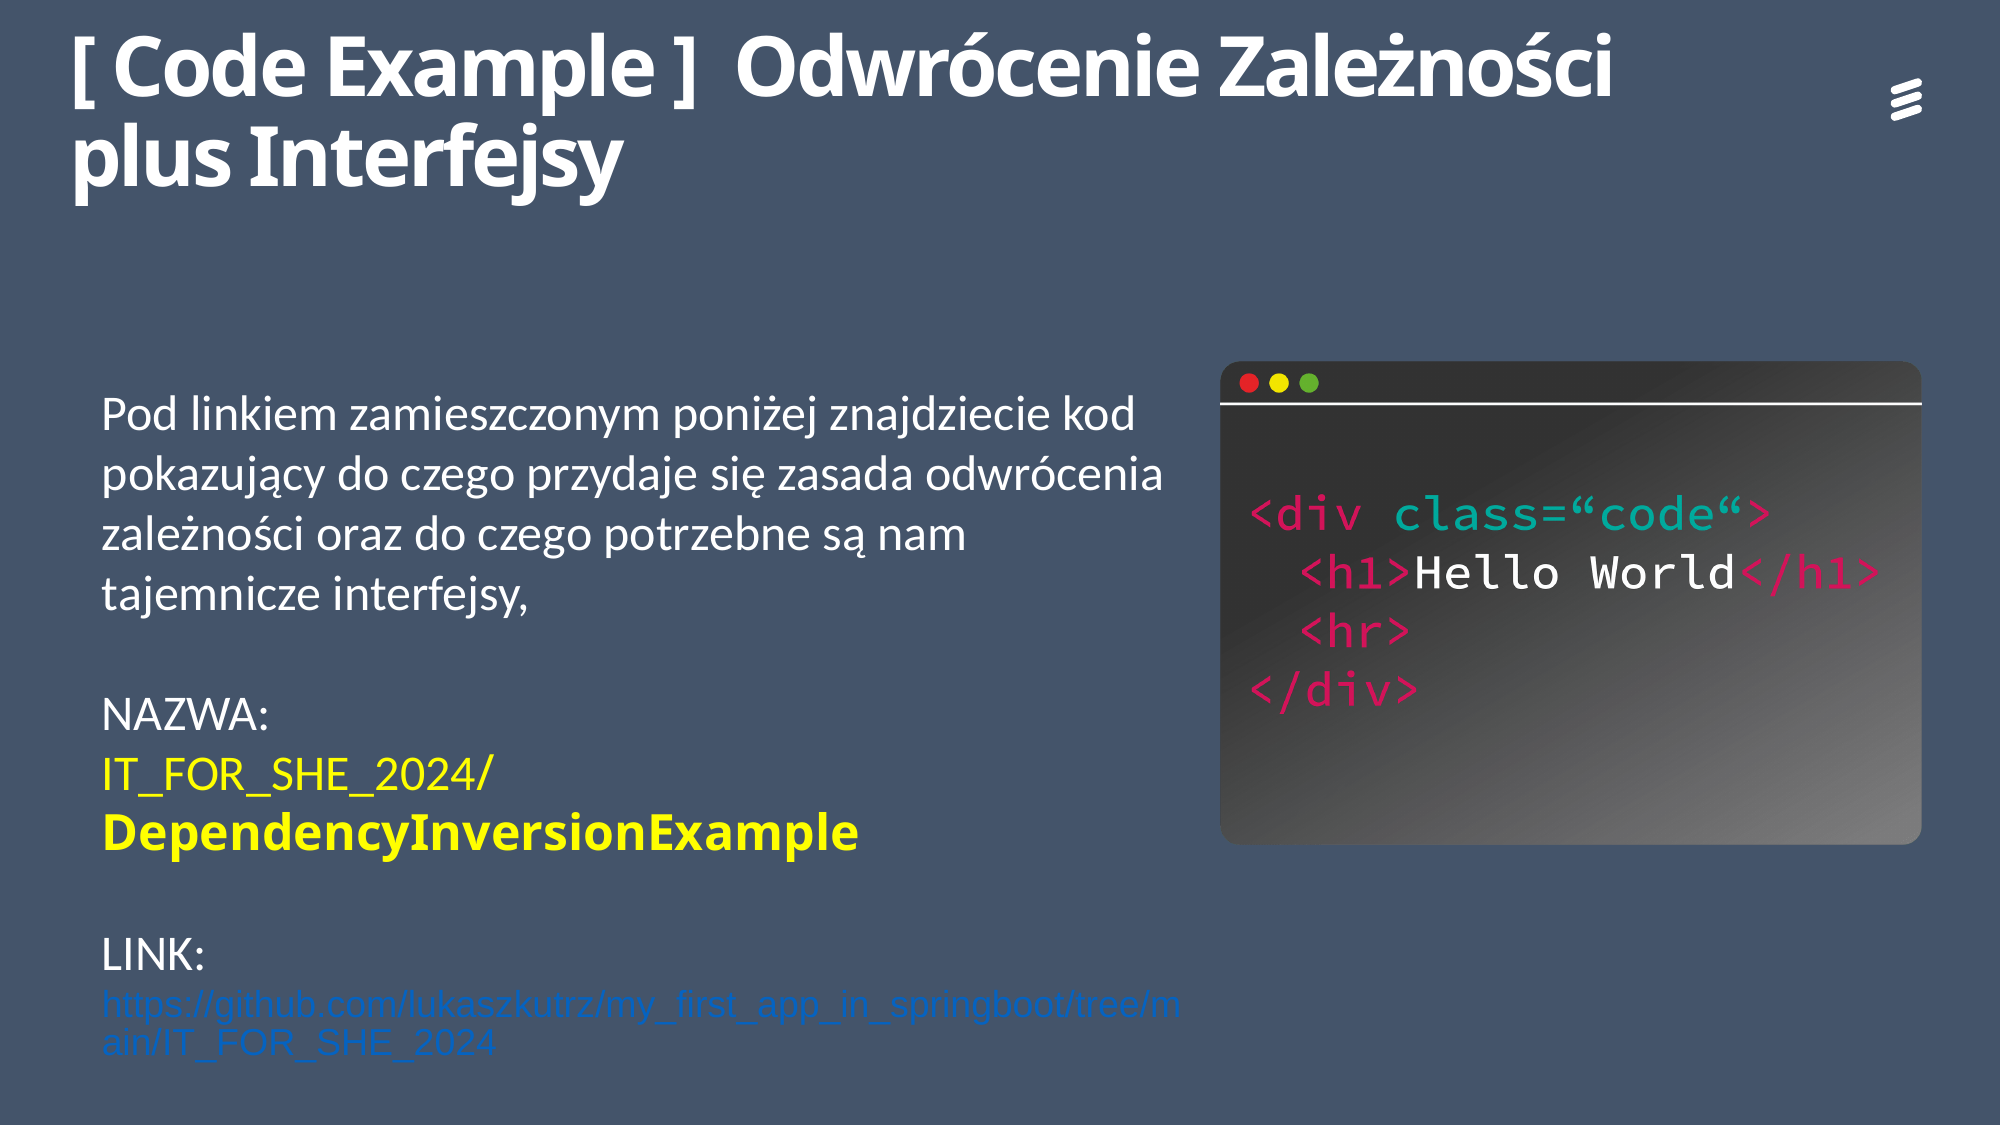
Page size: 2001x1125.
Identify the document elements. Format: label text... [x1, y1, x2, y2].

picture [1219, 361, 1922, 845]
text_box Pod linkiem zamieszczonym poniżej znajdziecie kod pokazujący do czego przydaje się zasada odwrócenia zależności oraz do czego potrzebne są nam tajemnicze interfejsy, NAZWA: IT_FOR_SHE_2024/DependencyInversionExample LINK: https://github.com/lukaszkutrz/my_first_app_in_springboot/tree/main/IT_FOR_SHE_2024 [87, 372, 1210, 1125]
picture [1866, 70, 1946, 150]
title [ Code Example ] Odwrócenie Zależności plus Interfejsy [54, 5, 1780, 224]
